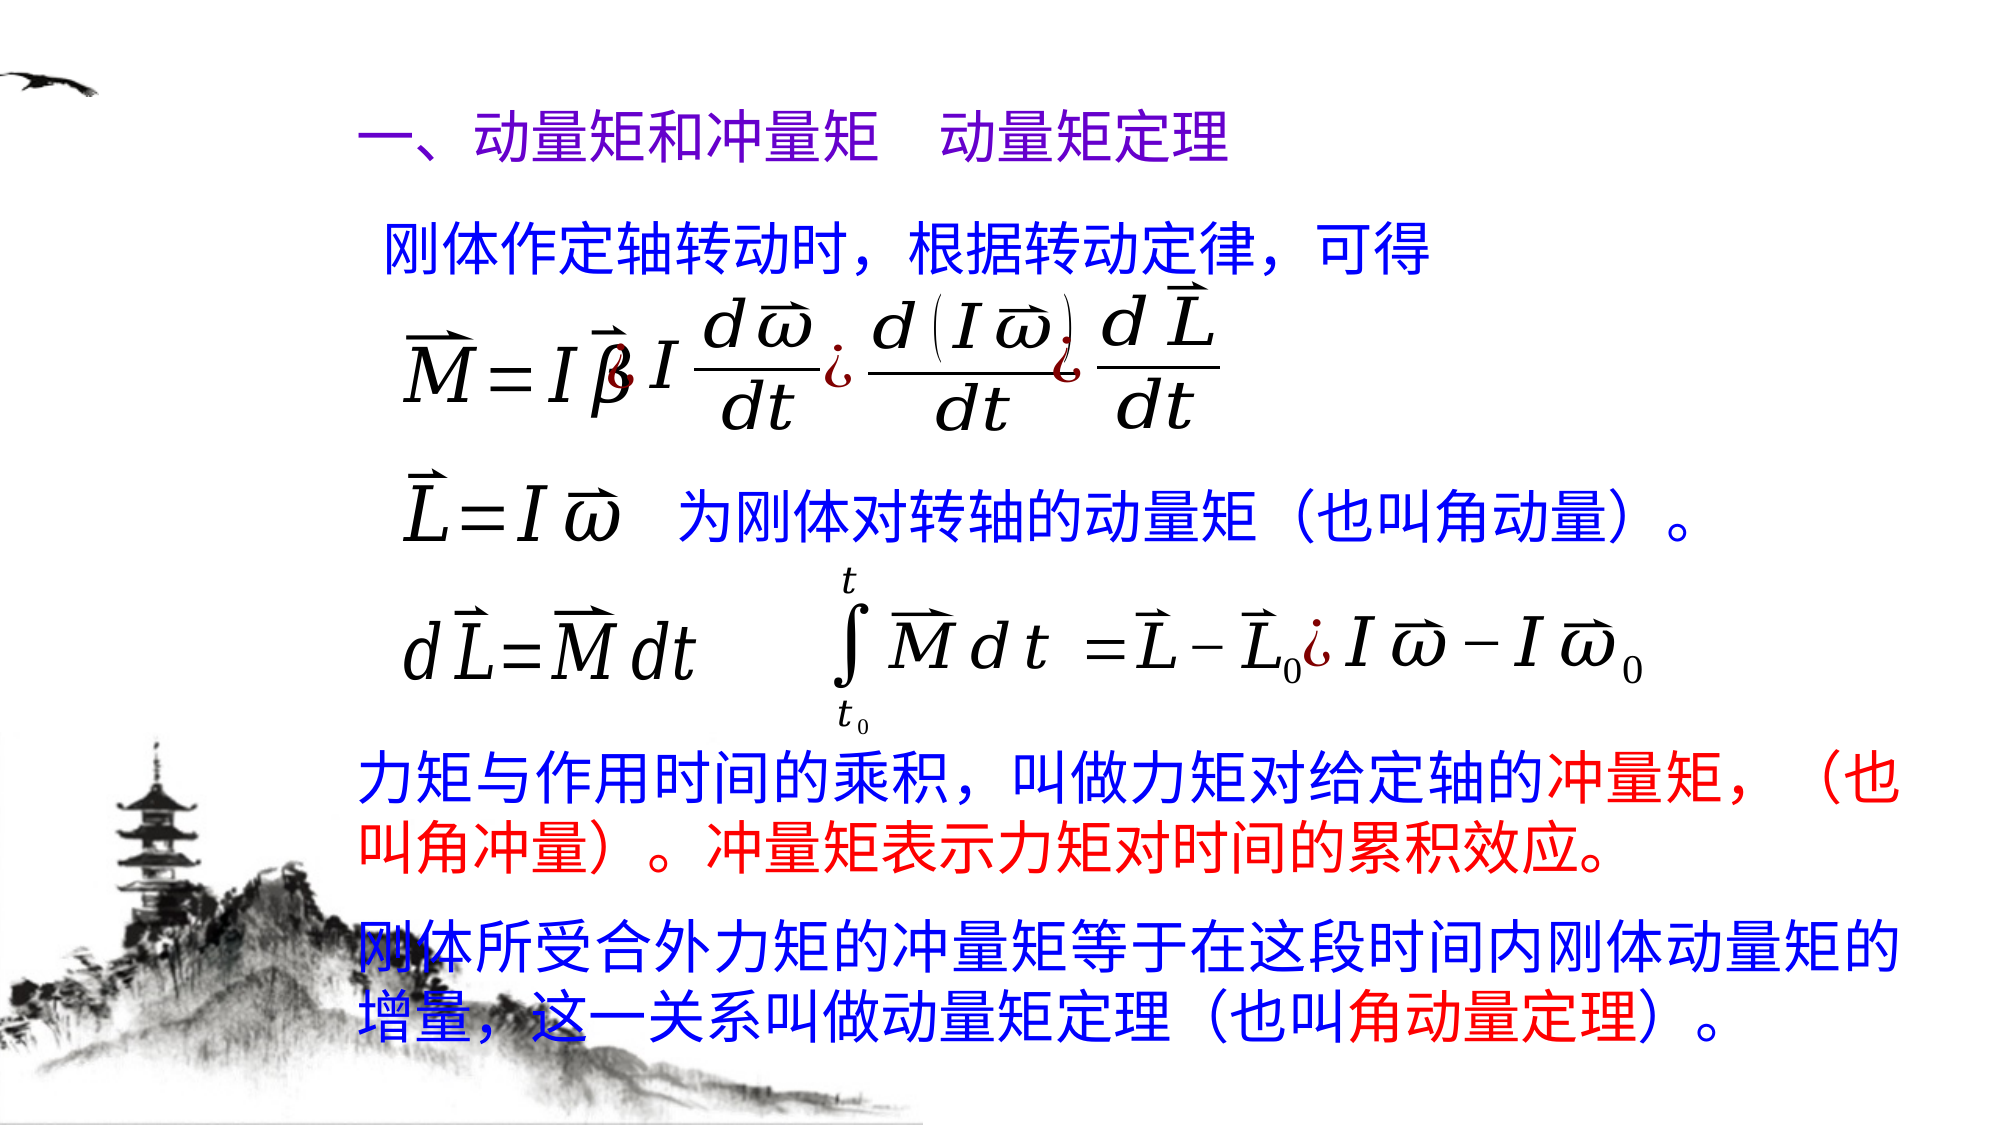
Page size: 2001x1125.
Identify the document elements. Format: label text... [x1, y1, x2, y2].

text_box 一、动量矩和冲量矩 动量矩定理 [341, 92, 1309, 178]
picture [0, 732, 923, 1125]
picture [0, 3, 99, 97]
text_box 为刚体对转轴的动量矩（也叫角动量）。 [634, 472, 1800, 558]
text_box 刚体作定轴转动时，根据转动定律，可得 [341, 204, 1619, 290]
text_box 刚体所受合外力矩的冲量矩等于在这段时间内刚体动量矩的增量，这一关系叫做动量矩定理（也叫角动量定理）。 [341, 903, 1917, 1058]
text_box 力矩与作用时间的乘积，叫做力矩对给定轴的冲量矩，（也叫角冲量）。冲量矩表示力矩对时间的累积效应。 [341, 733, 1917, 889]
